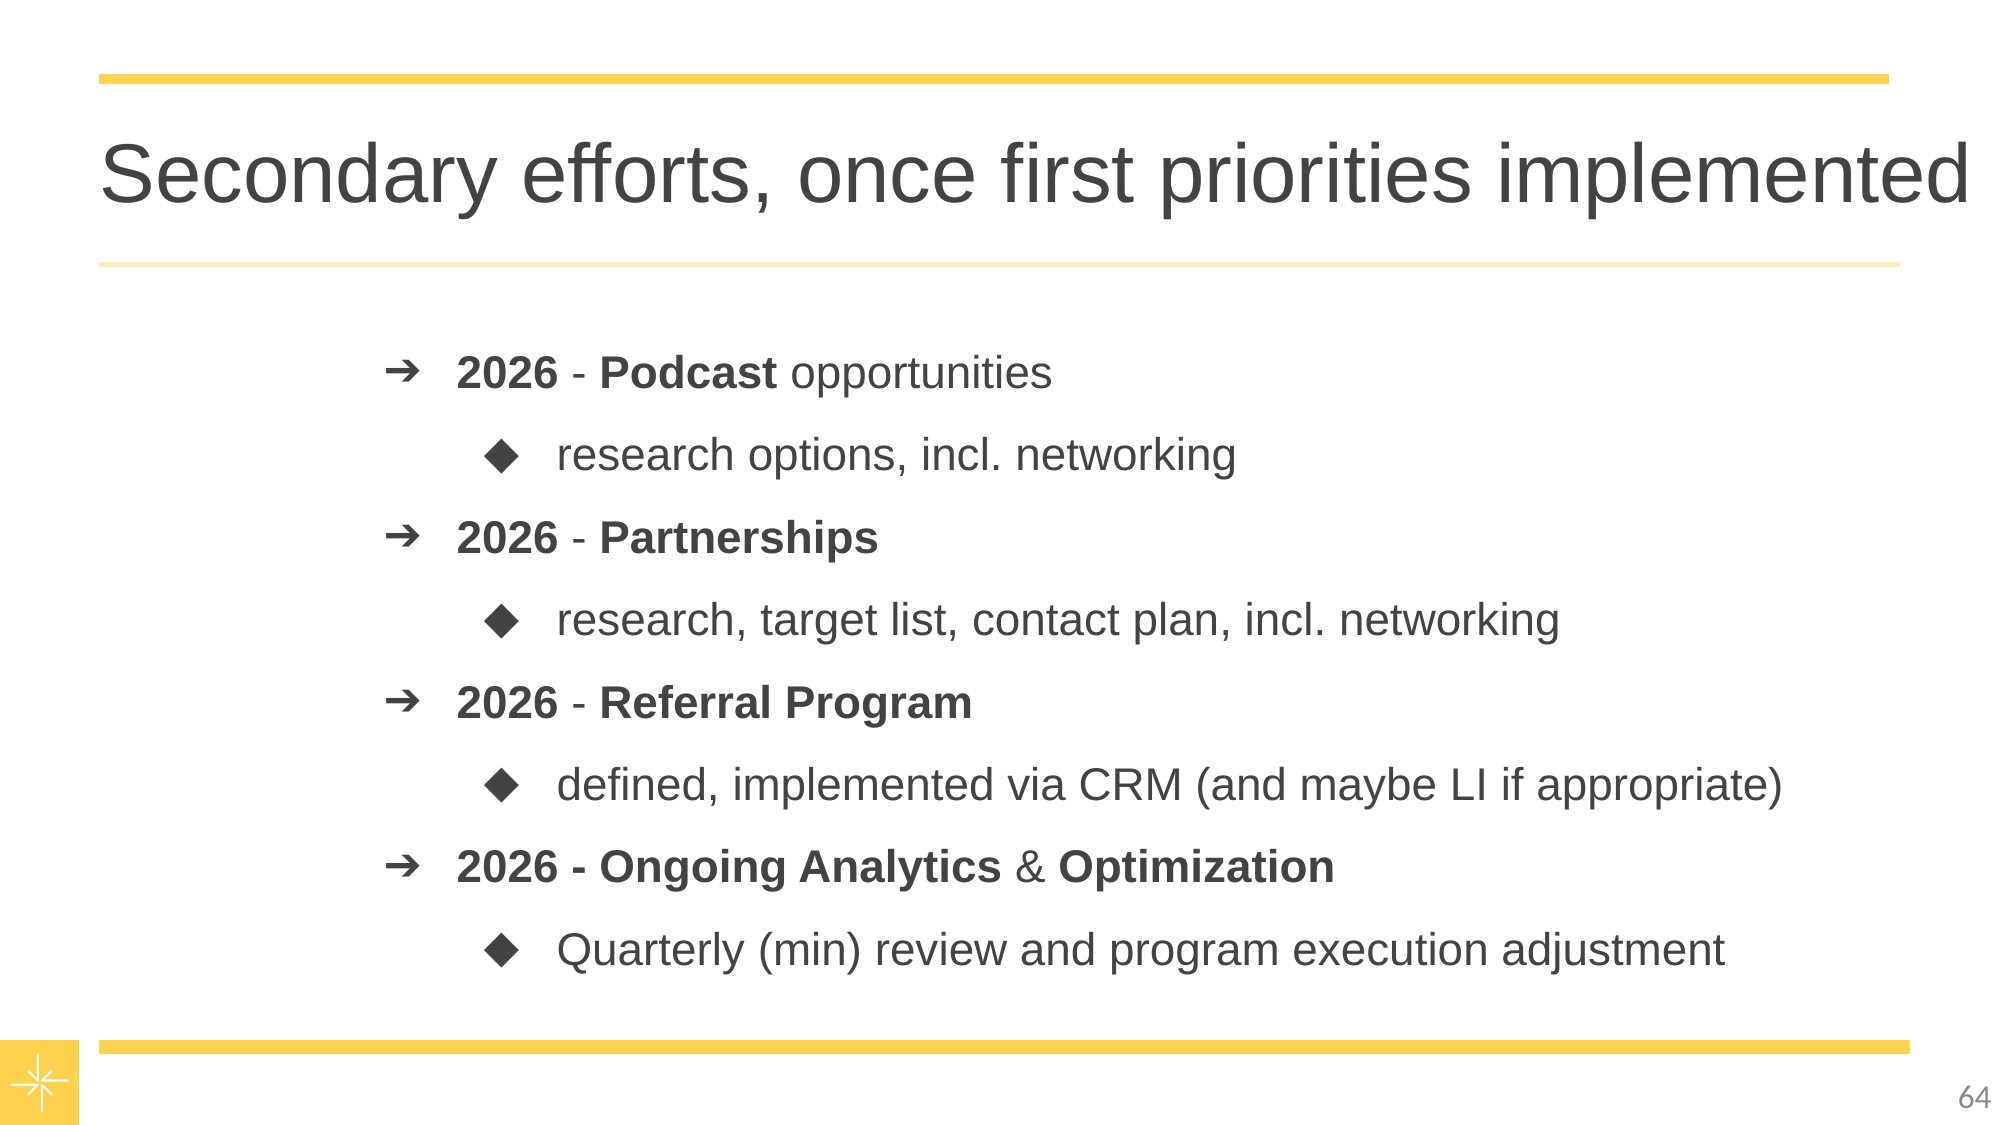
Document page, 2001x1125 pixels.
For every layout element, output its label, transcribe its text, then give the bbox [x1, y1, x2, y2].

picture [99, 262, 1901, 268]
picture [0, 1040, 79, 1125]
text_box 2026 - Podcast opportunities research options, incl. networking 2026 - Partnerships research, target list, contact plan, incl. networking 2026 - Referral Program defined, implemented via CRM (and maybe LI if appropriate) 2026 - Ongoing Analytics & Optimization Quarterly (min) review and program execution adjustment [356, 314, 1816, 999]
picture [99, 1040, 1910, 1054]
text_box Secondary efforts, once first priorities implemented [99, 74, 1980, 263]
slide_number ‹#› [1544, 1065, 2000, 1125]
picture [99, 74, 1889, 85]
